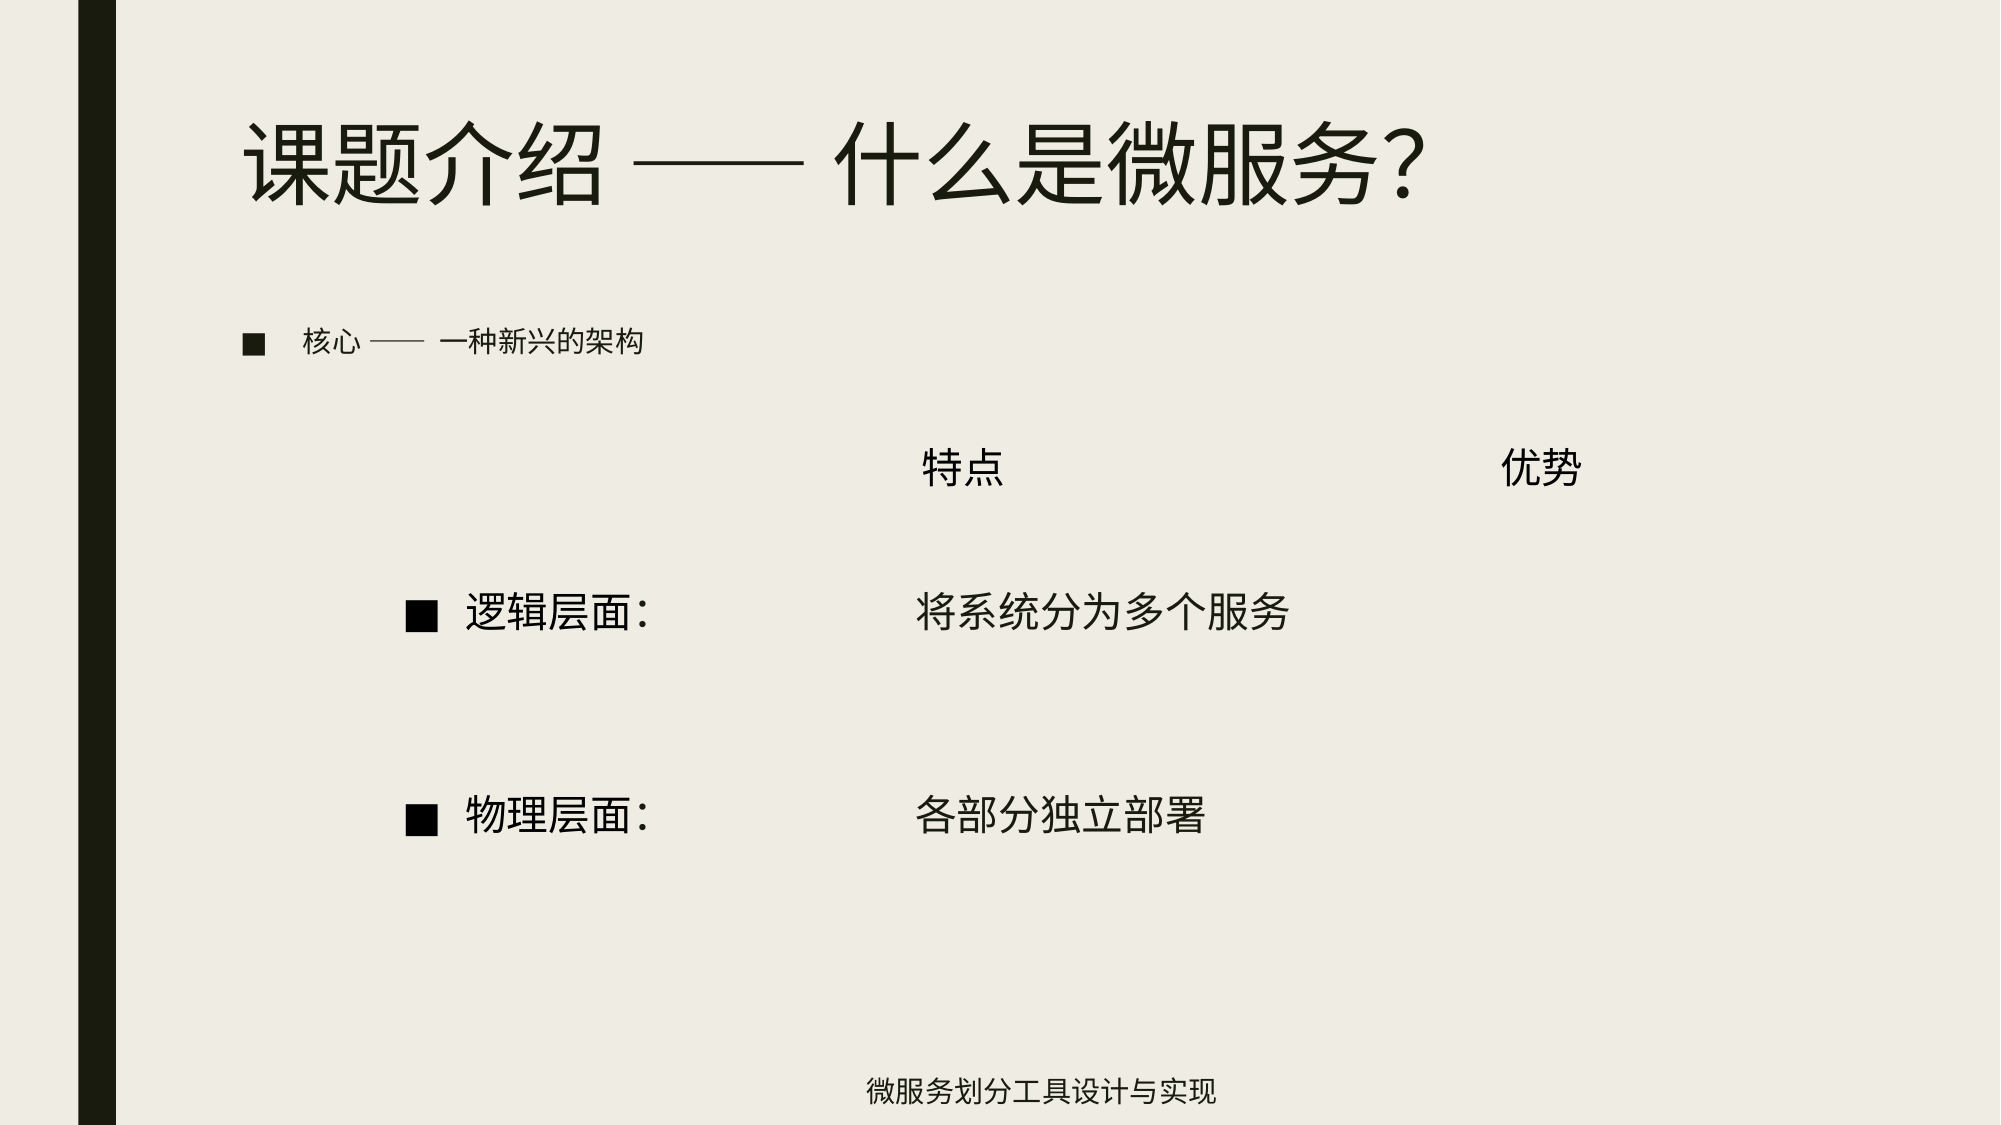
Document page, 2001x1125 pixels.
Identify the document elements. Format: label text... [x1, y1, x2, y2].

text_box 特点 [907, 434, 1021, 500]
text_box 微服务划分工具设计与实现 [841, 1062, 1243, 1125]
text_box 优势 [1485, 434, 1599, 500]
list 核心 —— 一种新兴的架构 逻辑层面： 将系统分为多个服务 物理层面： 各部分独立部署 [225, 318, 1878, 1042]
title 课题介绍 —— 什么是微服务？ [225, 112, 1800, 318]
